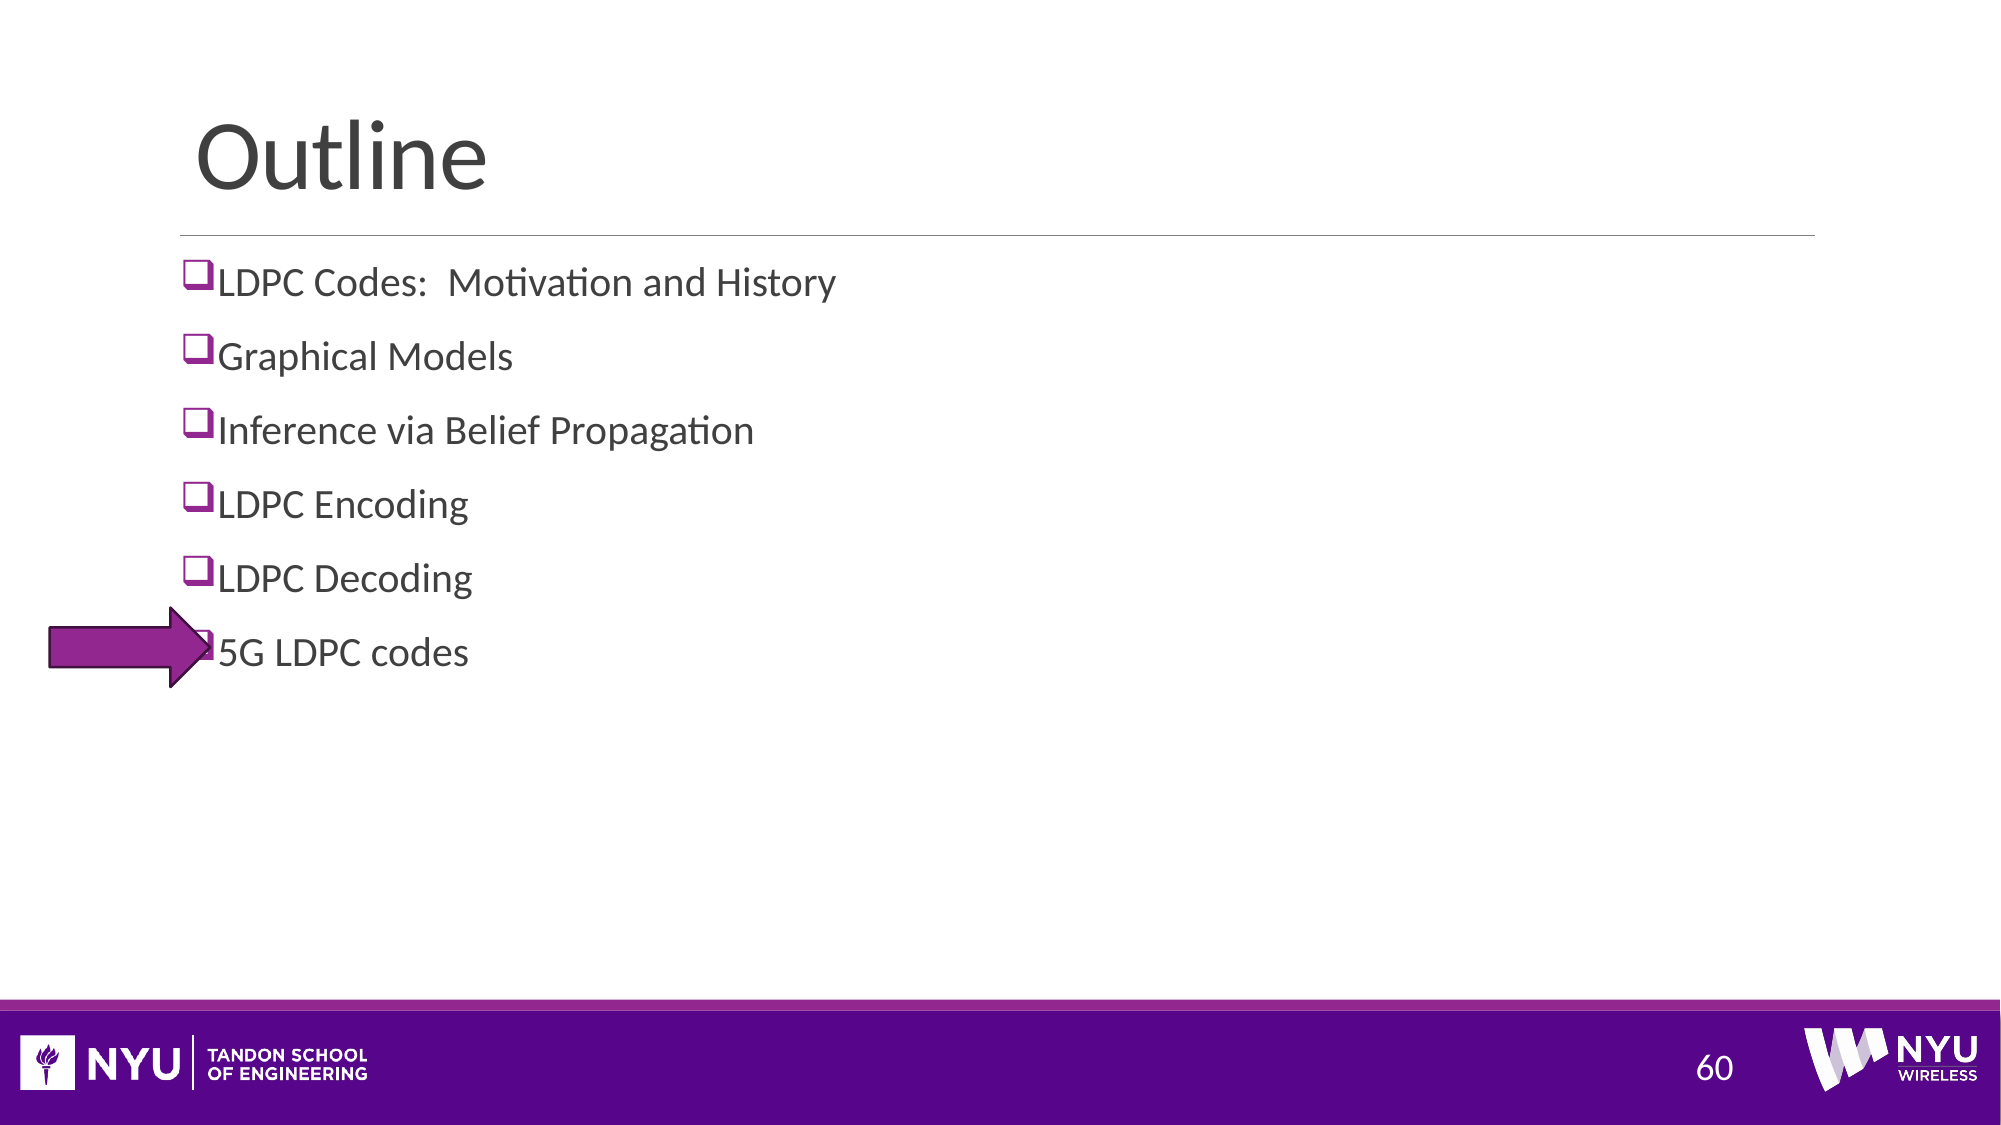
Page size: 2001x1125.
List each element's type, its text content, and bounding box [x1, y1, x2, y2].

slide_number 60 [1533, 1035, 1749, 1096]
text_box [48, 606, 212, 689]
title Outline [180, 47, 1830, 218]
list LDPC Codes: Motivation and History Graphical Models Inference via Belief Propagation LDPC Encoding LDPC Decoding 5G LDPC codes [180, 252, 1830, 963]
